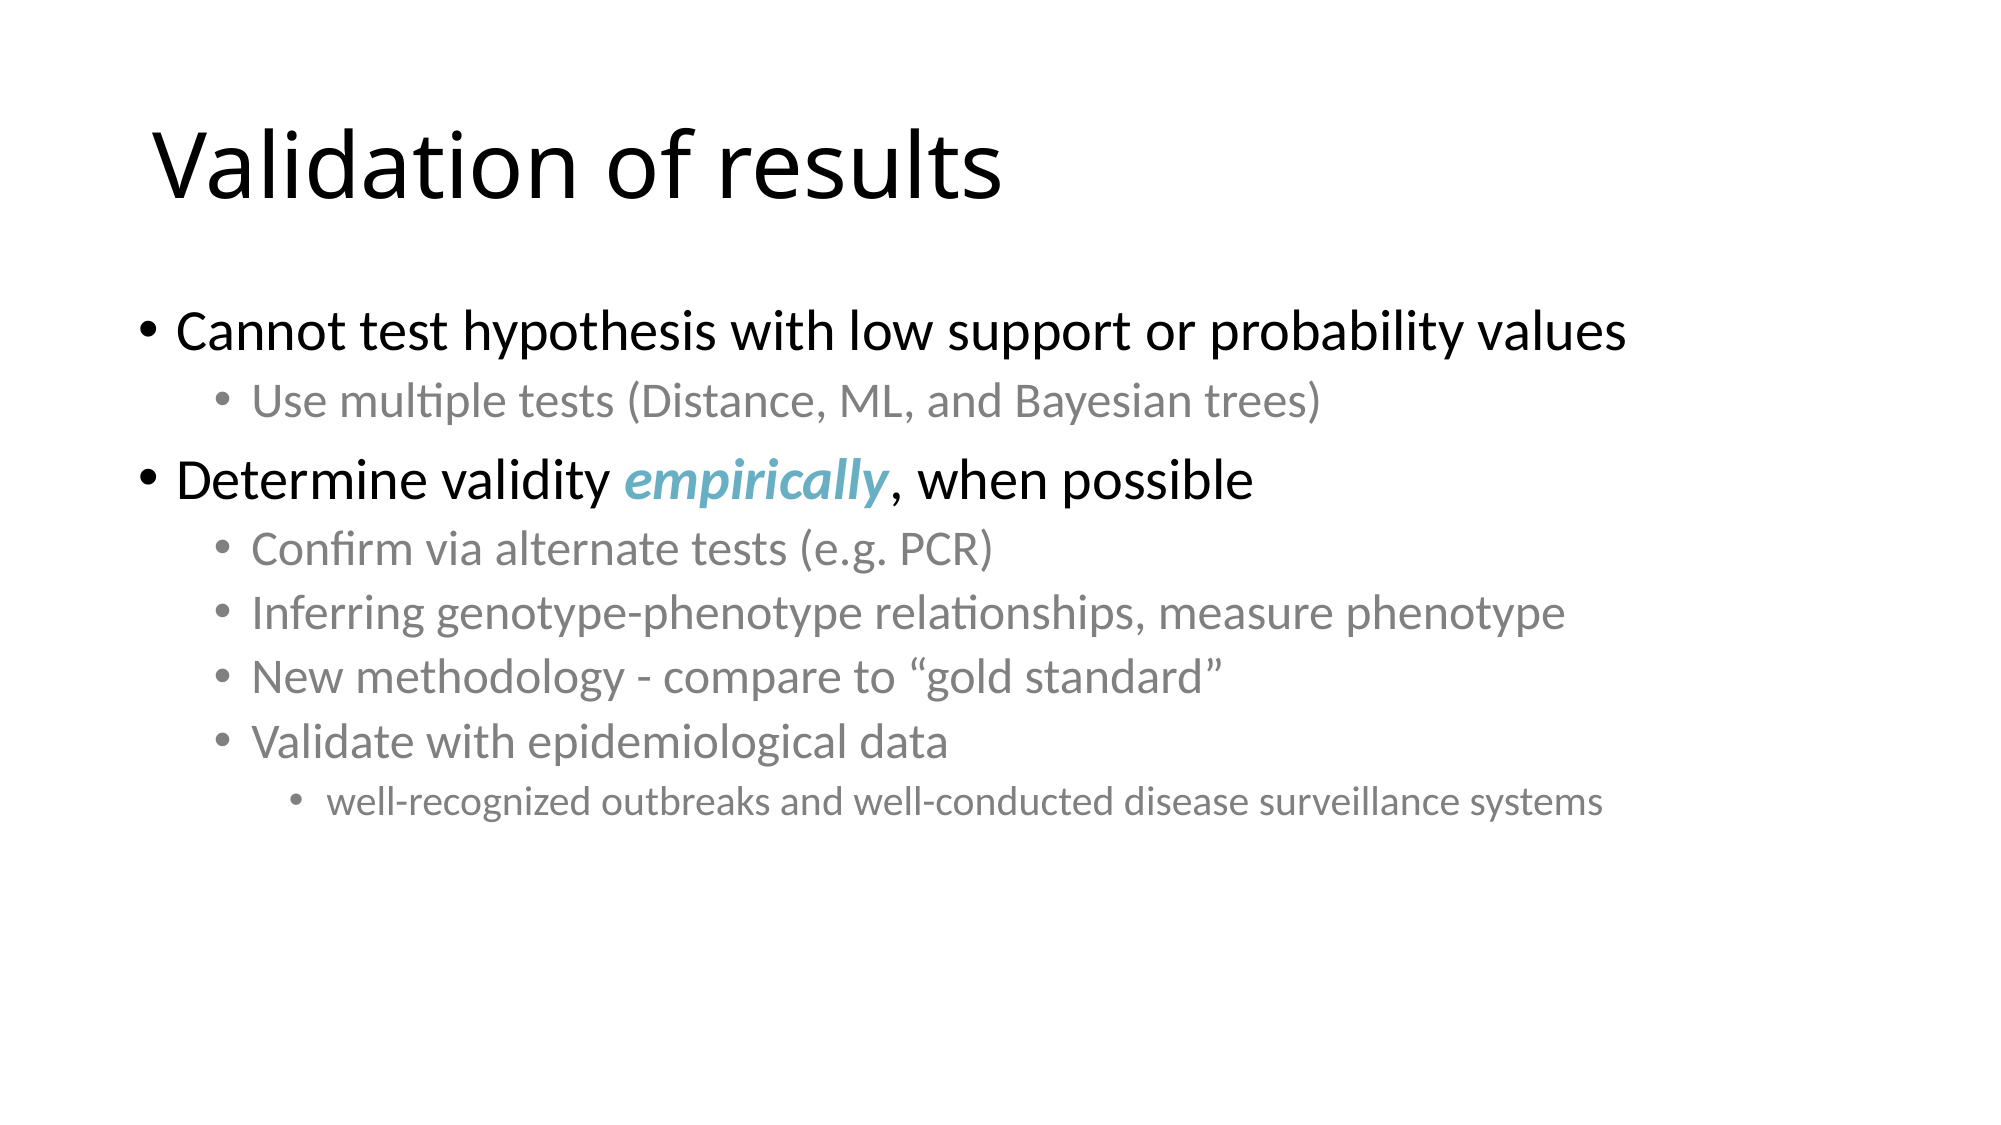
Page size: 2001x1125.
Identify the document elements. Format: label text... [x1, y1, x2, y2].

text_box Cannot test hypothesis with low support or probability values Use multiple tests (Distance, ML, and Bayesian trees) Determine validity empirically, when possible Confirm via alternate tests (e.g. PCR) Inferring genotype-phenotype relationships, measure phenotype New methodology - compare to “gold standard” Validate with epidemiological data well-recognized outbreaks and well-conducted disease surveillance systems [123, 293, 1756, 1040]
title Validation of results [137, 59, 1863, 278]
